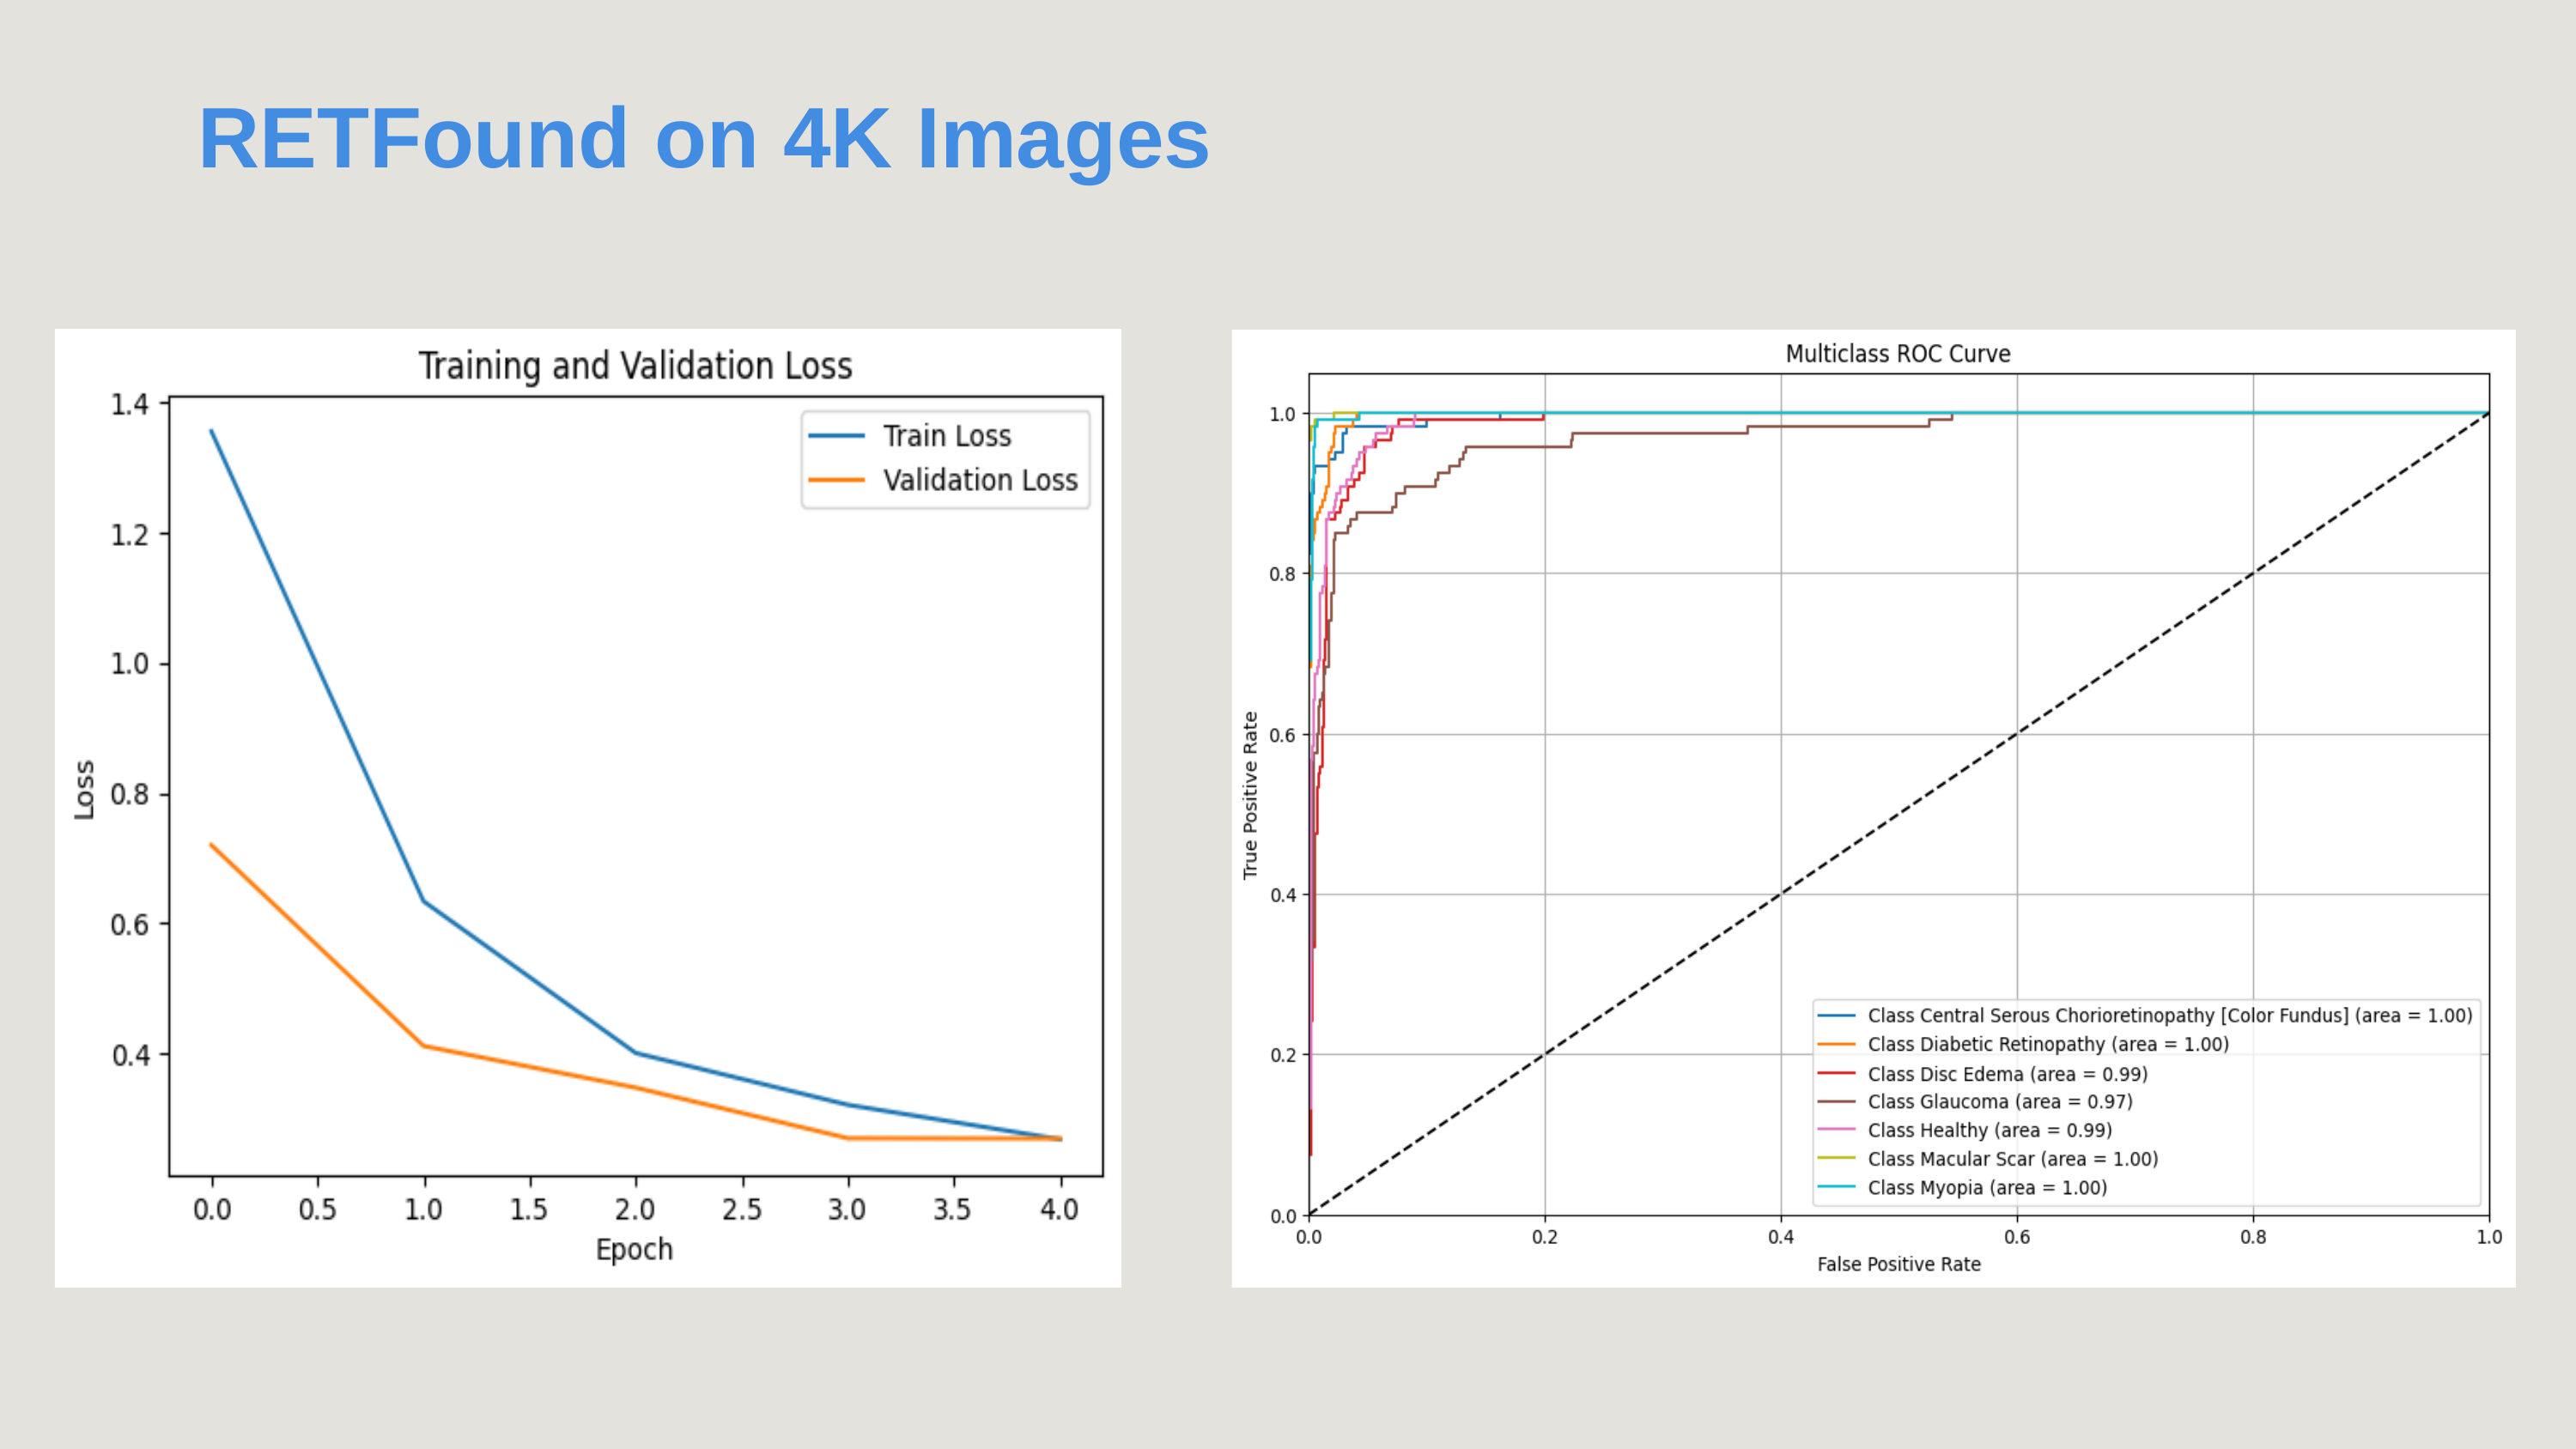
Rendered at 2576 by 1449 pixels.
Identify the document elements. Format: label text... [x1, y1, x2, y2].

text_box [54, 329, 1121, 1288]
text_box RETFound on 4K Images [185, 76, 2018, 222]
text_box [1231, 330, 2516, 1288]
